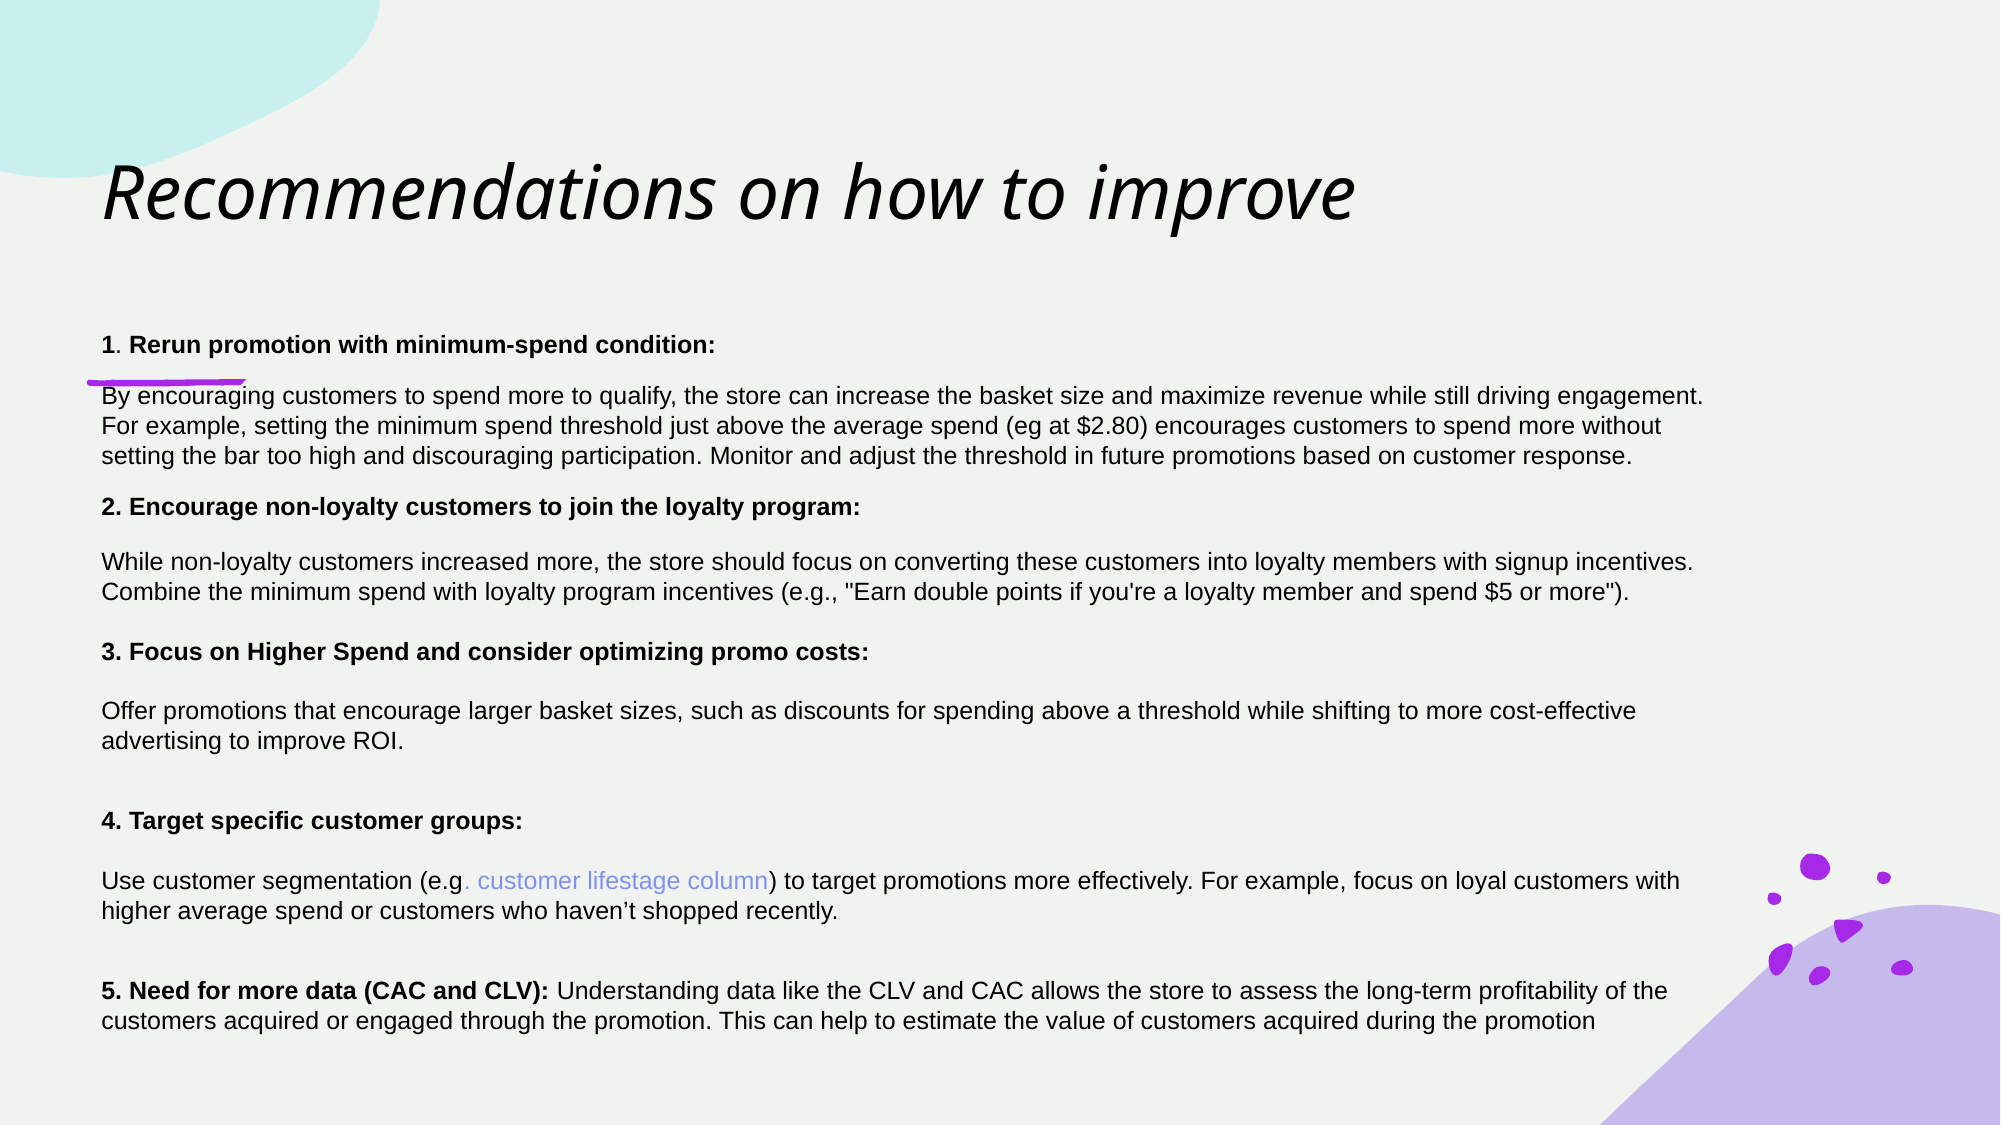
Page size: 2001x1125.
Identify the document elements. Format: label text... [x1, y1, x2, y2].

list 1. Rerun promotion with minimum-spend condition: By encouraging customers to spend more to qualify, the store can increase the basket size and maximize revenue while still driving engagement. For example, setting the minimum spend threshold just above the average spend (eg at $2.80) encourages customers to spend more without setting the bar too high and discouraging participation. Monitor and adjust the threshold in future promotions based on customer response. 2. Encourage non-loyalty customers to join the loyalty program: While non-loyalty customers increased more, the store should focus on converting these customers into loyalty members with signup incentives. Combine the minimum spend with loyalty program incentives (e.g., "Earn double points if you're a loyalty member and spend $5 or more"). 3. Focus on Higher Spend and consider optimizing promo costs: Offer promotions that encourage larger basket sizes, such as discounts for spending above a threshold while shifting to more cost-effective advertising to improve ROI. 4. Target specific customer groups: Use customer segmentation (e.g. customer lifestage column) to target promotions more effectively. For example, focus on loyal customers with higher average spend or customers who haven’t shopped recently. 5. Need for more data (CAC and CLV): Understanding data like the CLV and CAC allows the store to assess the long-term profitability of the customers acquired or engaged through the promotion. This can help to estimate the value of customers acquired during the promotion [86, 270, 1740, 1095]
title Recommendations on how to improve [86, 129, 1740, 243]
